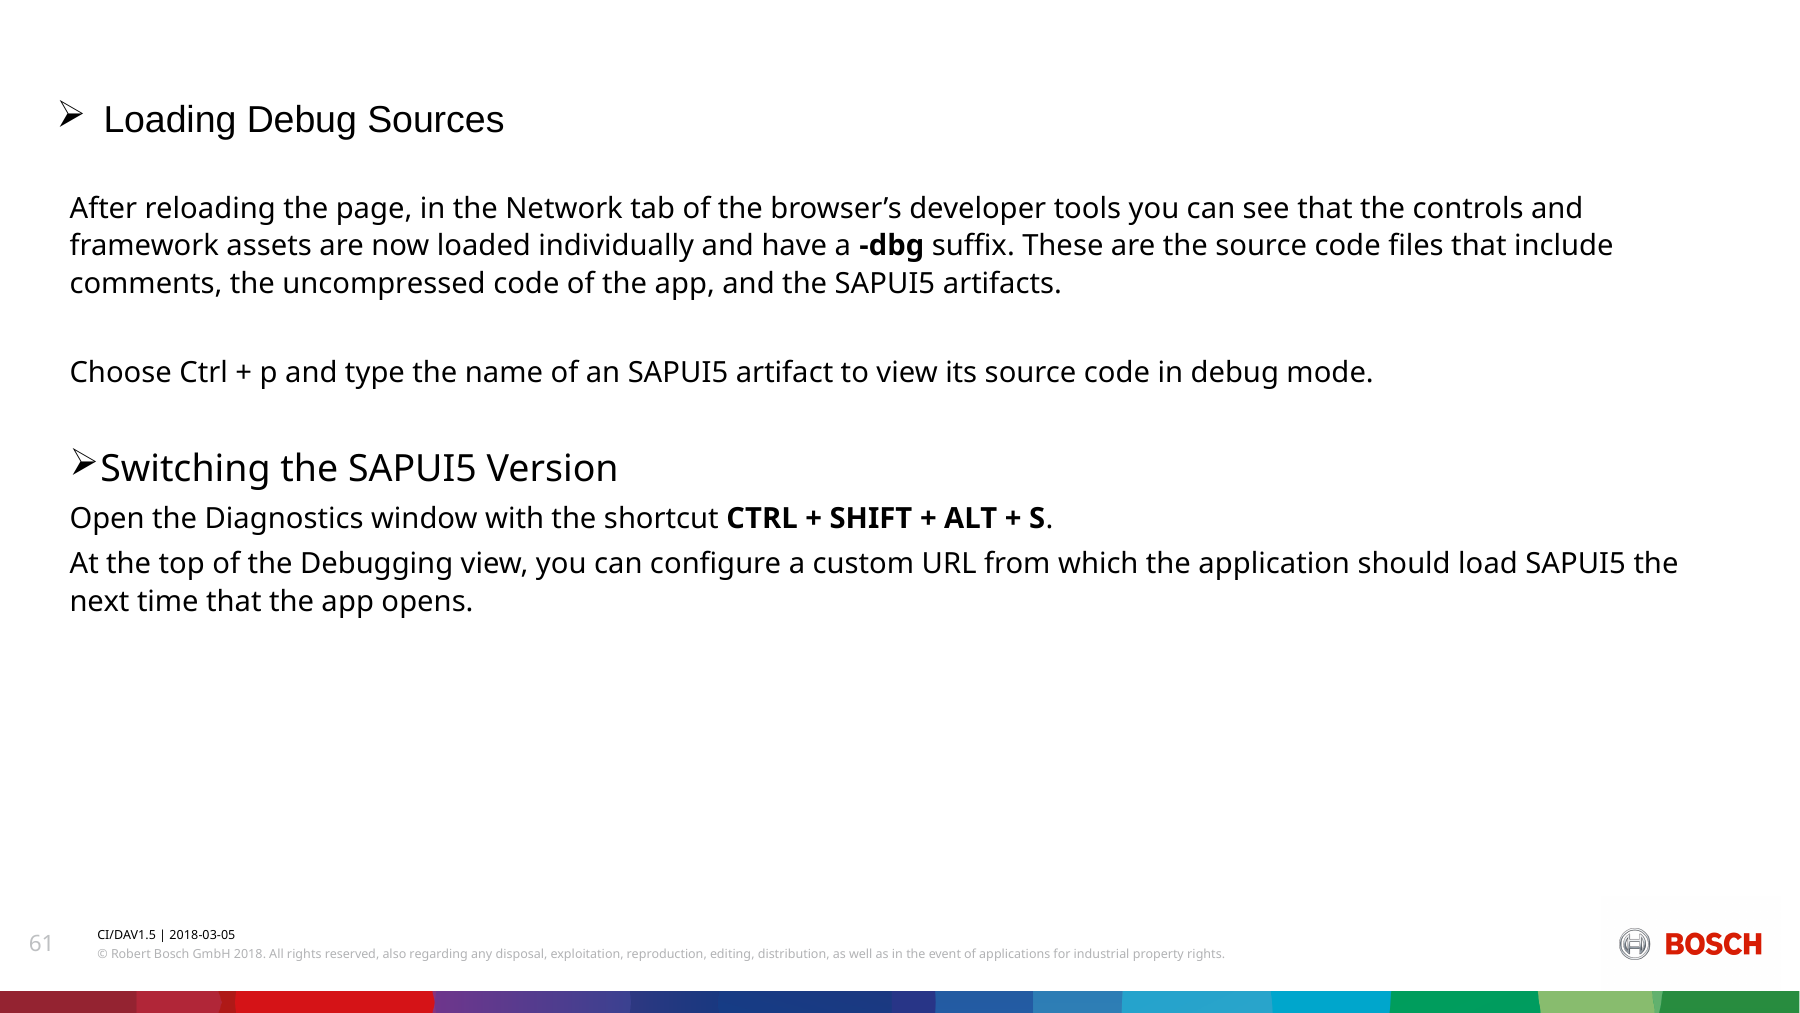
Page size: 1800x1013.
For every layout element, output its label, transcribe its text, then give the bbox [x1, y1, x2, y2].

picture [0, 991, 1272, 1013]
title Loading Debug Sources [56, 106, 1406, 171]
list After reloading the page, in the Network tab of the browser’s developer tools you can see that the controls and framework assets are now loaded individually and have a -dbg suffix. These are the source code files that include comments, the uncompressed code of the app, and the SAPUI5 artifacts. Choose Ctrl + p and type the name of an SAPUI5 artifact to view its source code in debug mode. Switching the SAPUI5 Version Open the Diagnostics window with the shortcut CTRL + SHIFT + ALT + S. At the top of the Debugging view, you can configure a custom URL from which the application should load SAPUI5 the next time that the app opens. [69, 186, 1742, 938]
picture [1390, 991, 1800, 1013]
